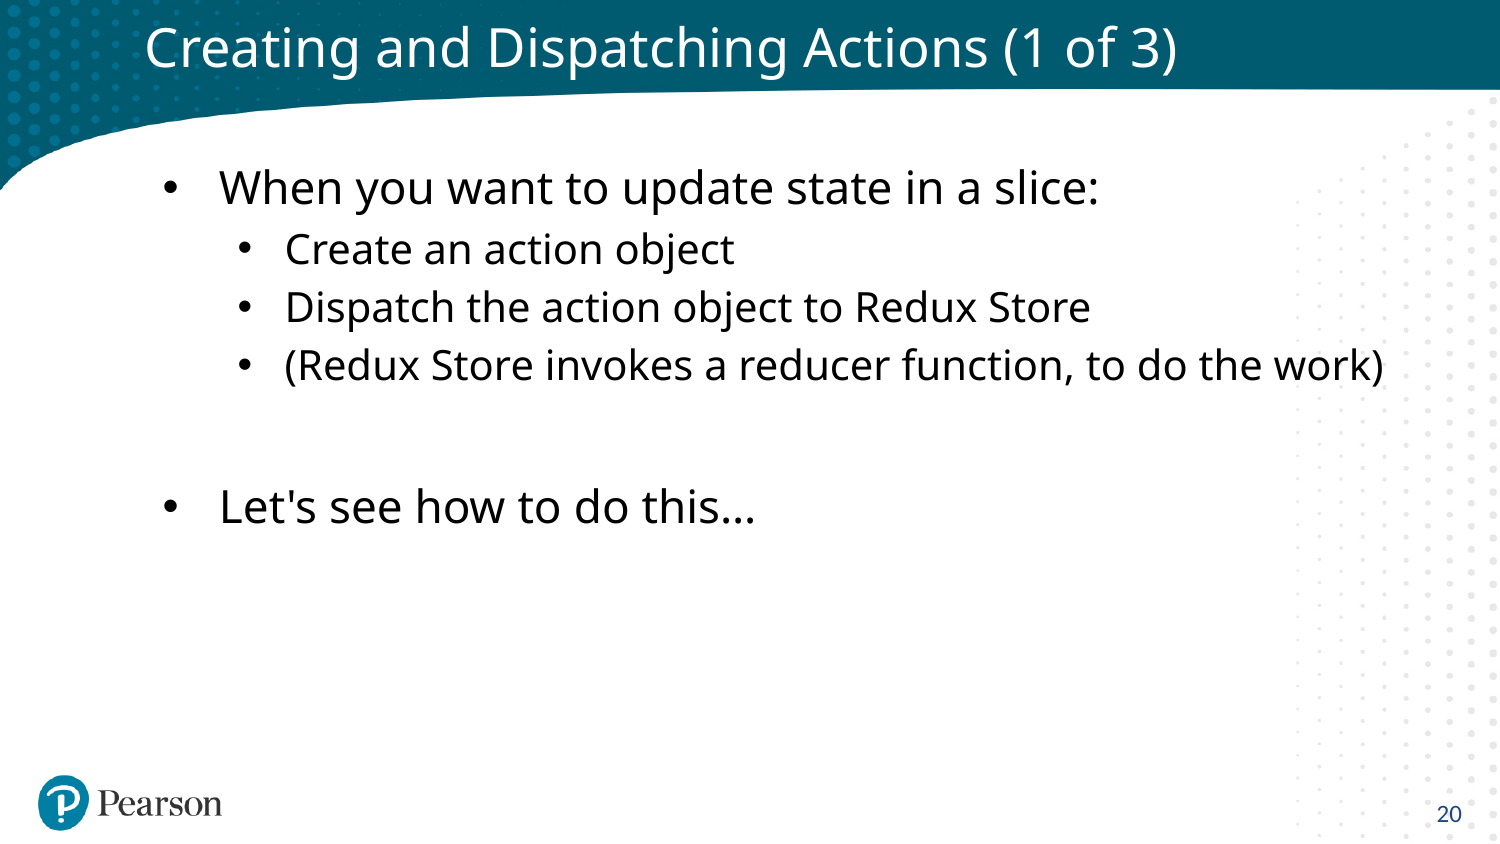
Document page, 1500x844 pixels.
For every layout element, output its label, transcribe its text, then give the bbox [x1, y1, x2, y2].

list When you want to update state in a slice: Create an action object Dispatch the action object to Redux Store (Redux Store invokes a reducer function, to do the work) Let's see how to do this… [147, 151, 1473, 766]
text_box 20 [1406, 759, 1493, 835]
picture [0, 90, 1500, 844]
title Creating and Dispatching Actions (1 of 3) [130, 6, 1369, 98]
